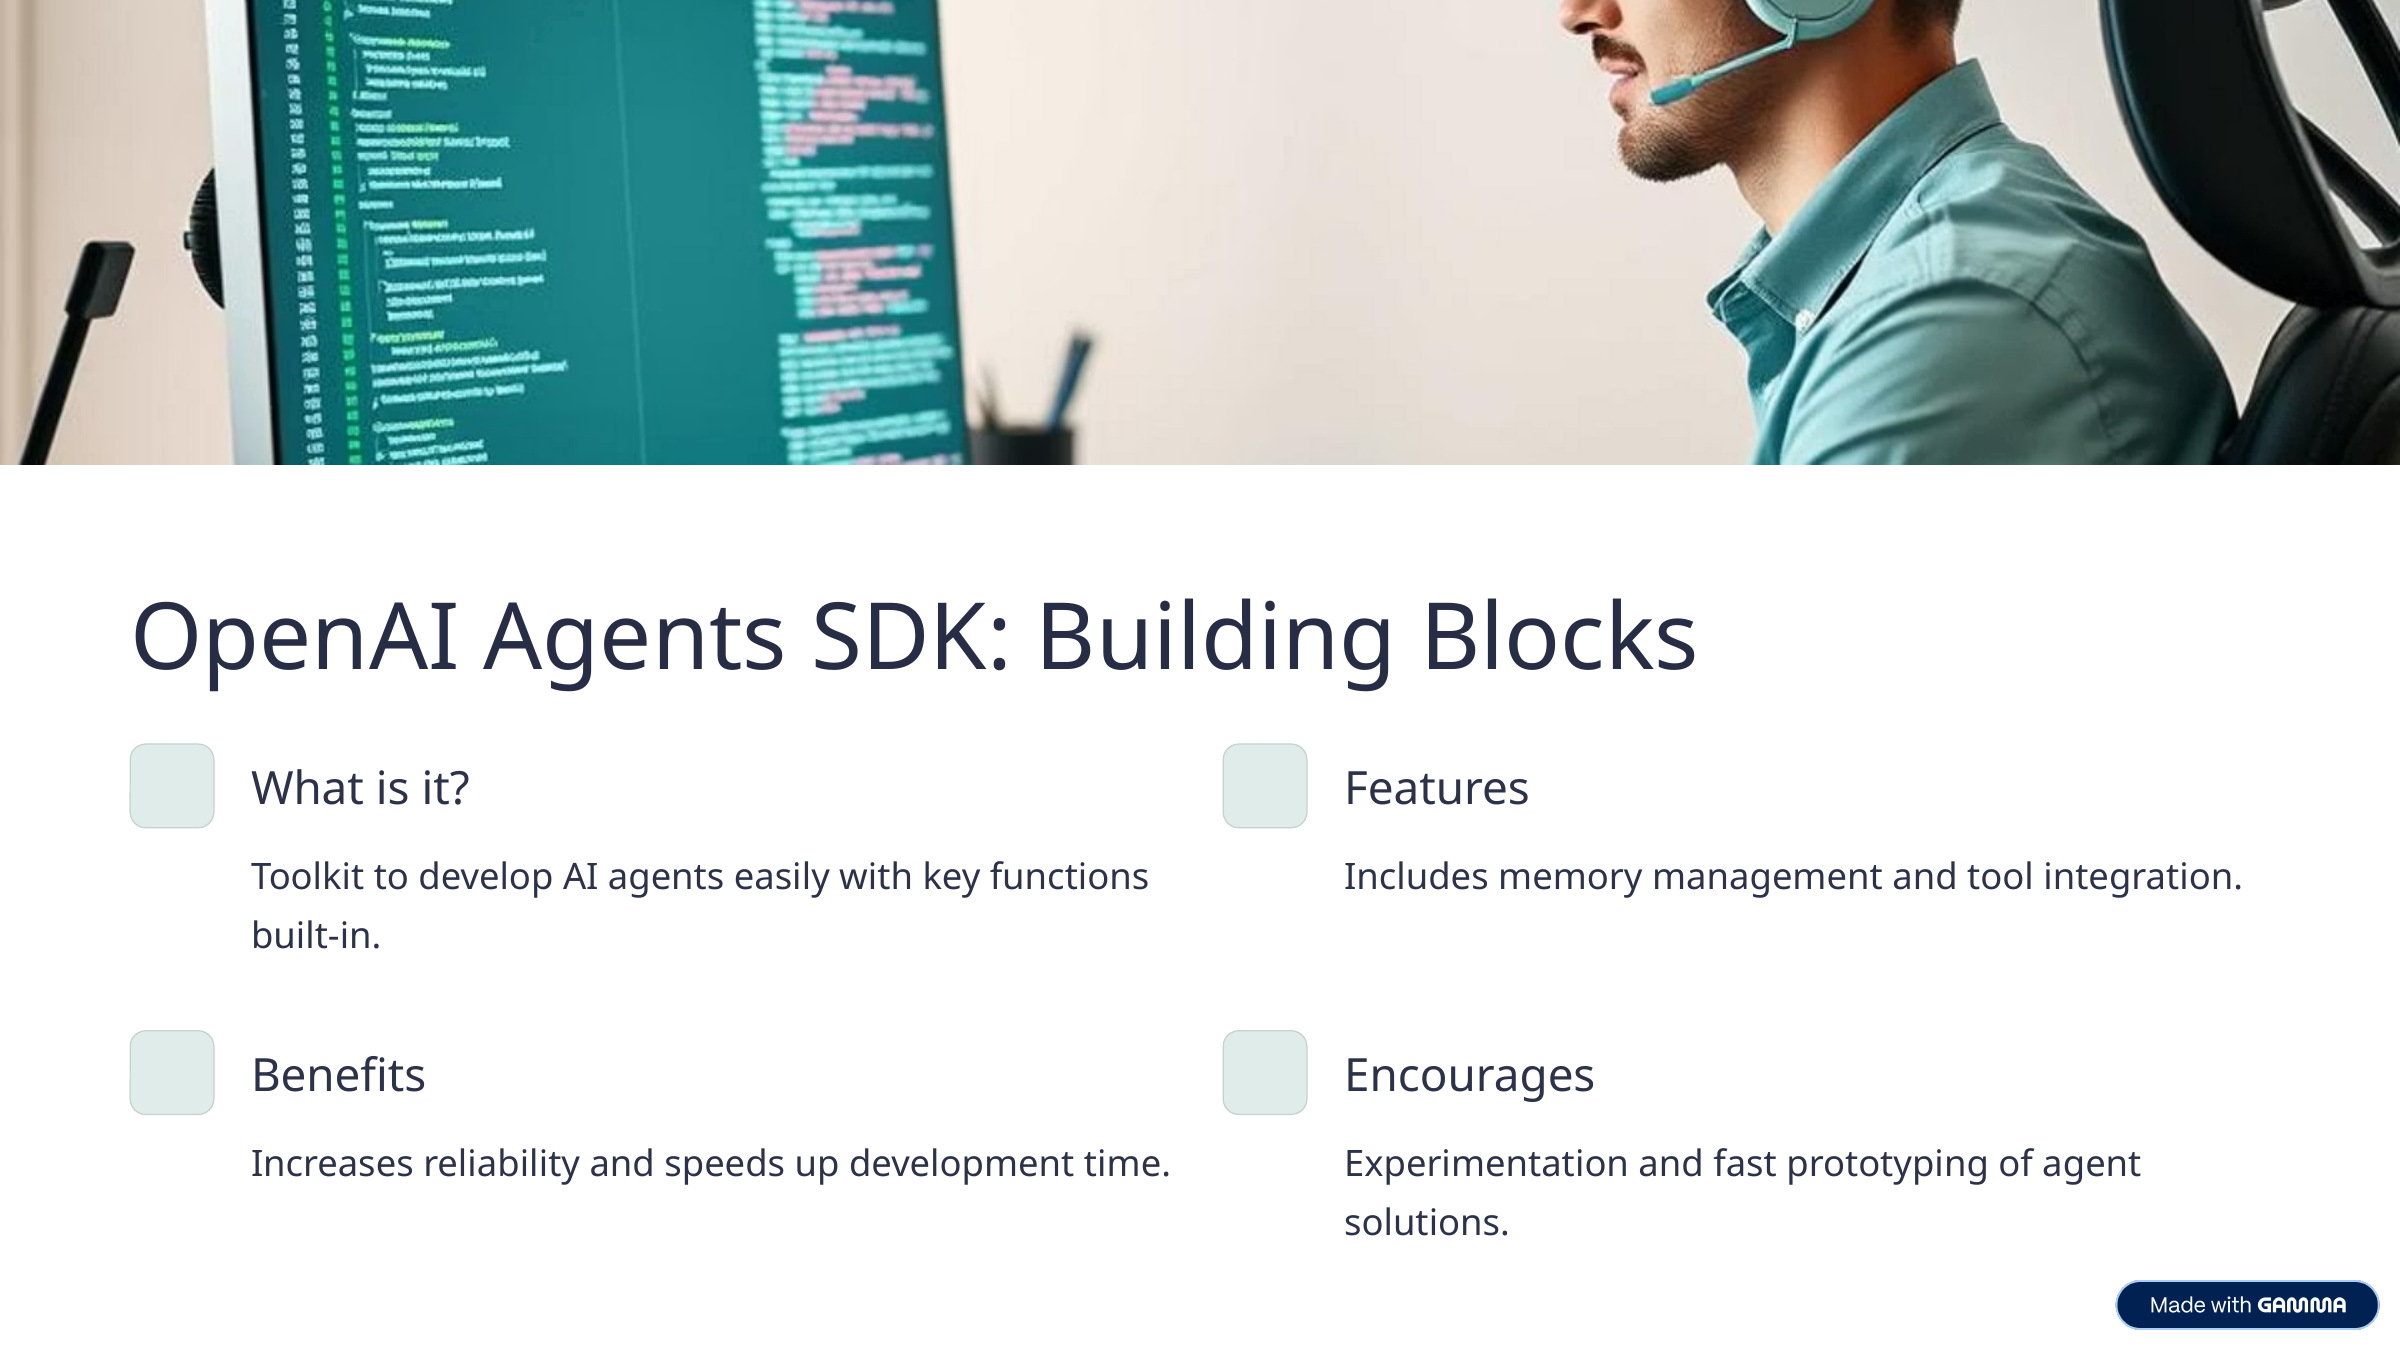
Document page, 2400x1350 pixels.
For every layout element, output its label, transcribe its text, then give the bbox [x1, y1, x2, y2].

picture [2106, 1271, 2389, 1339]
text_box OpenAI Agents SDK: Building Blocks [130, 572, 1607, 689]
picture [0, 0, 2400, 466]
text_box Toolkit to develop AI agents easily with key functions built-in. [251, 837, 1177, 957]
text_box Encourages [1344, 1043, 1810, 1102]
text_box Increases reliability and speeds up development time. [251, 1123, 1177, 1243]
text_box [1223, 1030, 1307, 1115]
text_box [130, 743, 214, 828]
text_box Benefits [251, 1043, 717, 1102]
text_box [1223, 743, 1307, 828]
text_box Experimentation and fast prototyping of agent solutions. [1344, 1123, 2270, 1243]
text_box Includes memory management and tool integration. [1344, 837, 2270, 897]
text_box What is it? [251, 756, 717, 815]
text_box [130, 1030, 214, 1115]
text_box Features [1344, 756, 1810, 815]
